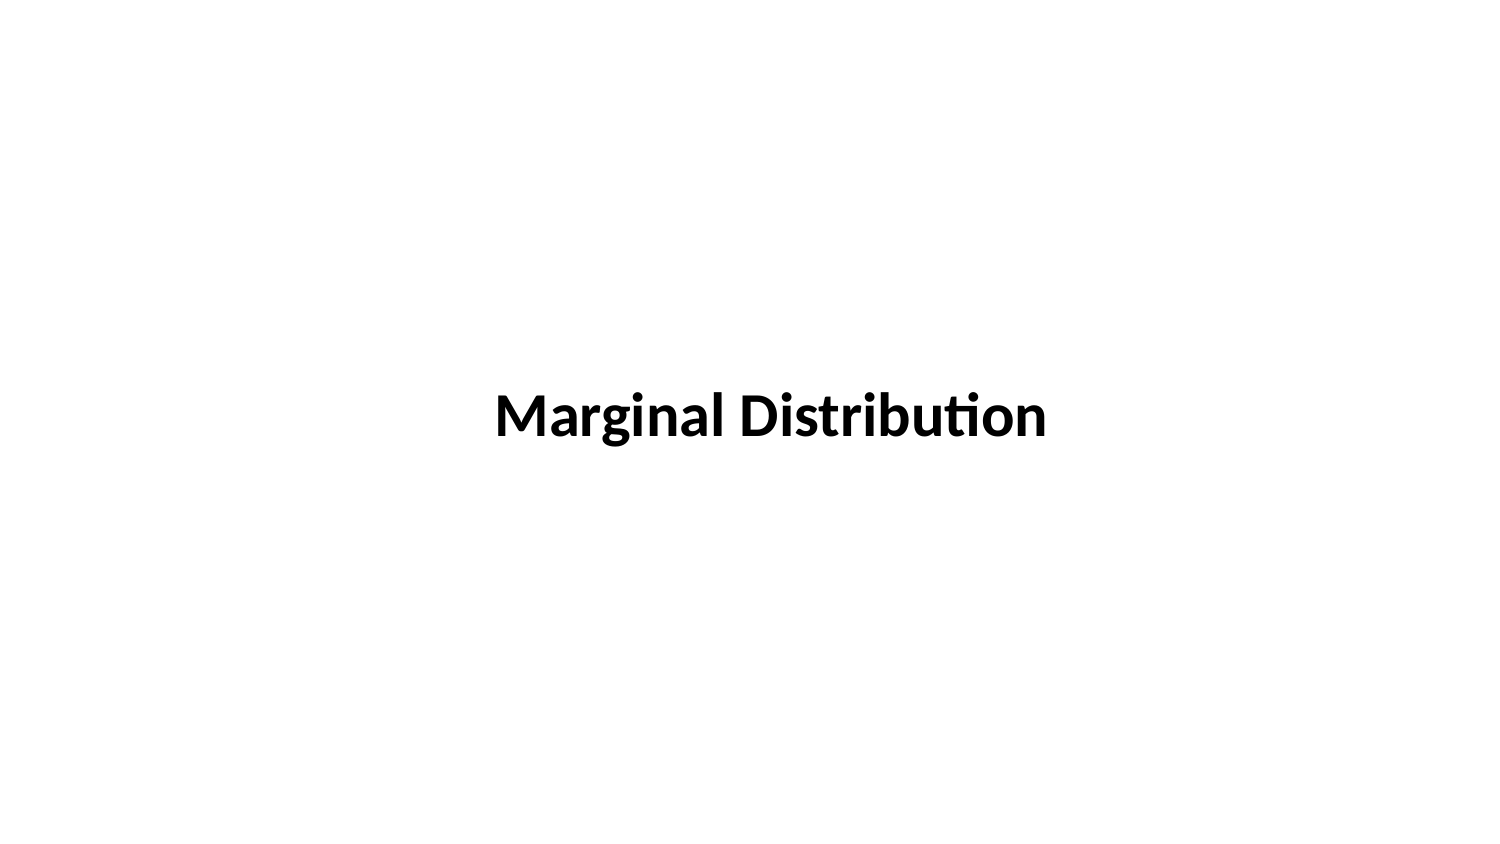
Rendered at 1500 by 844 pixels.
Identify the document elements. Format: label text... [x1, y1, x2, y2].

title Marginal Distribution [134, 366, 1410, 534]
